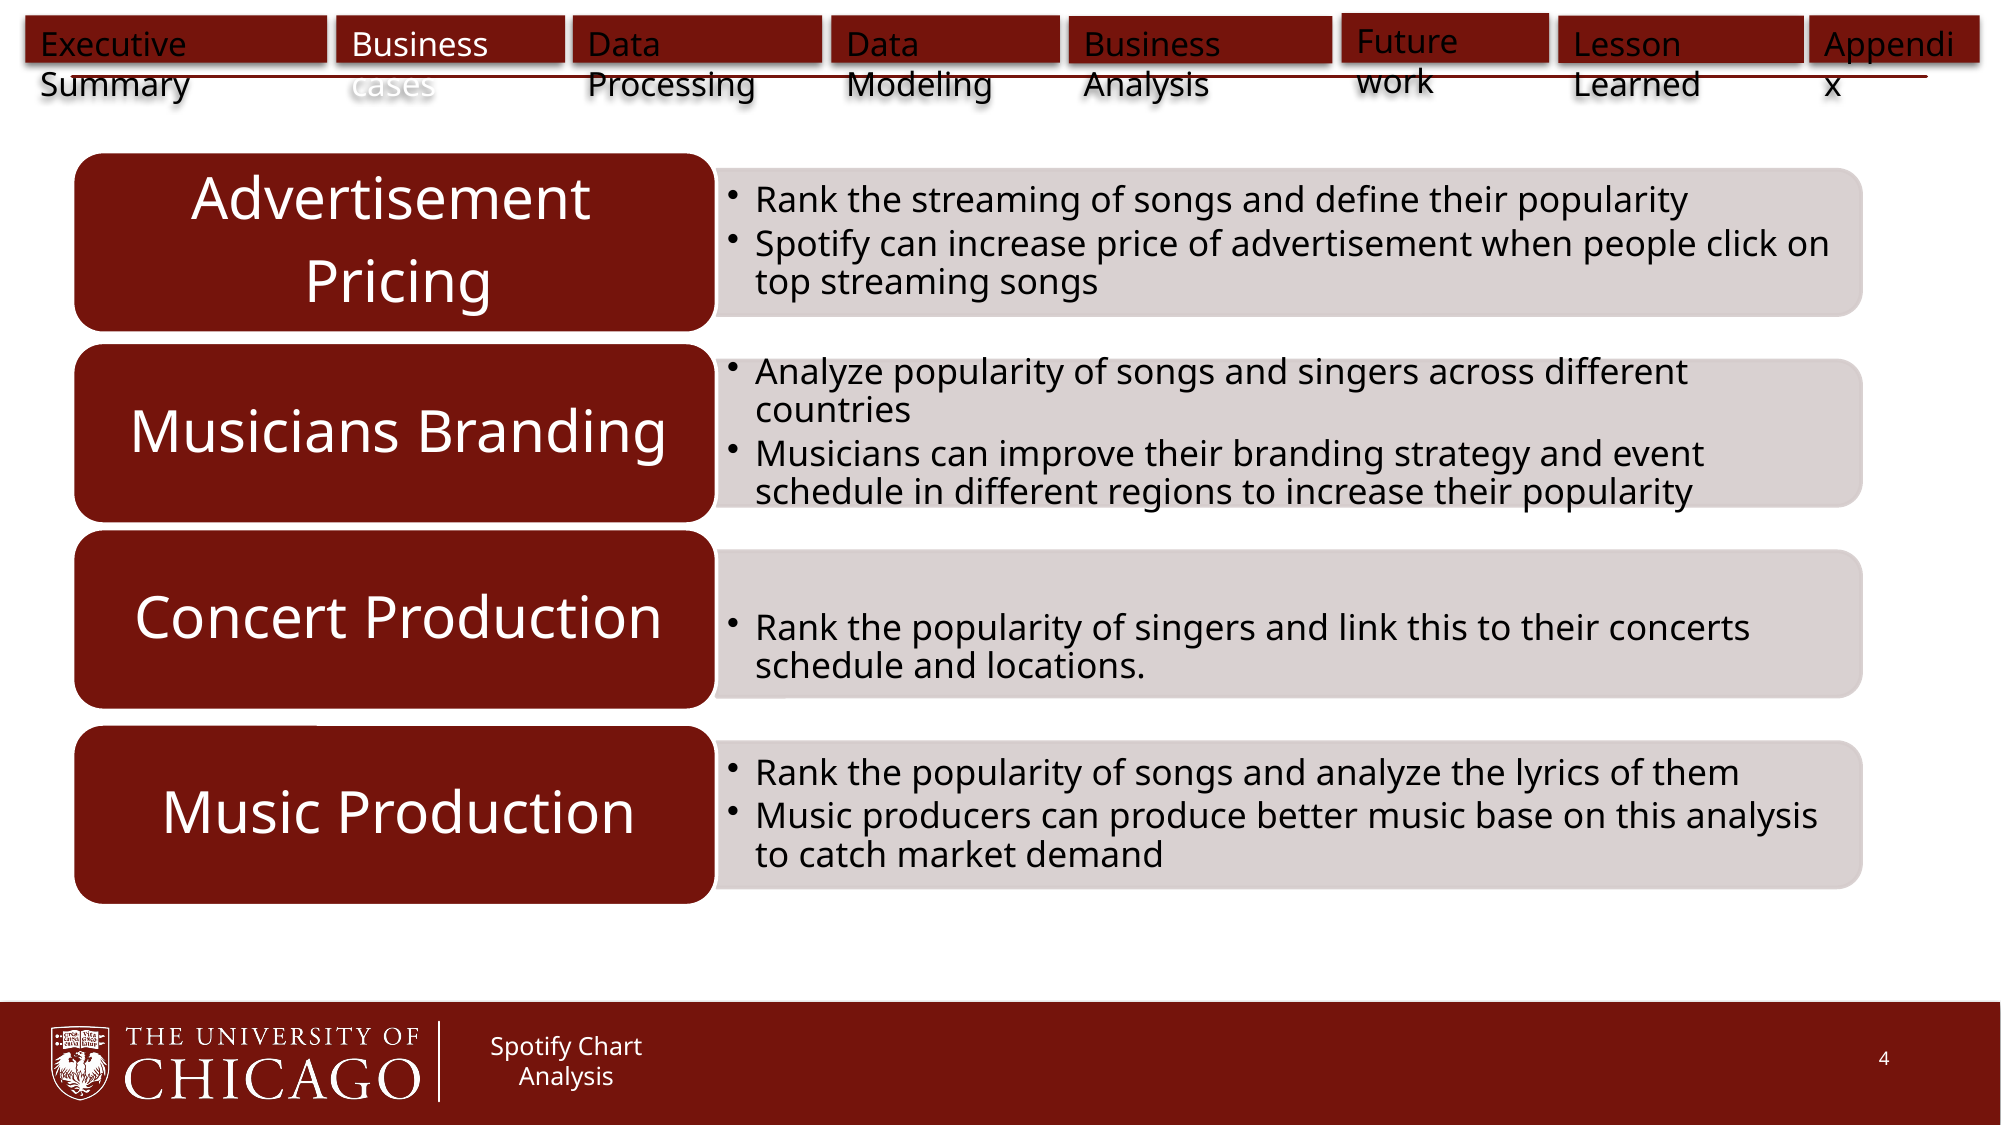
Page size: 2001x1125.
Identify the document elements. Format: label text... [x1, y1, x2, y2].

picture [51, 1026, 420, 1101]
slide_number 4 [1732, 1029, 1905, 1090]
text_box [72, 150, 1862, 907]
